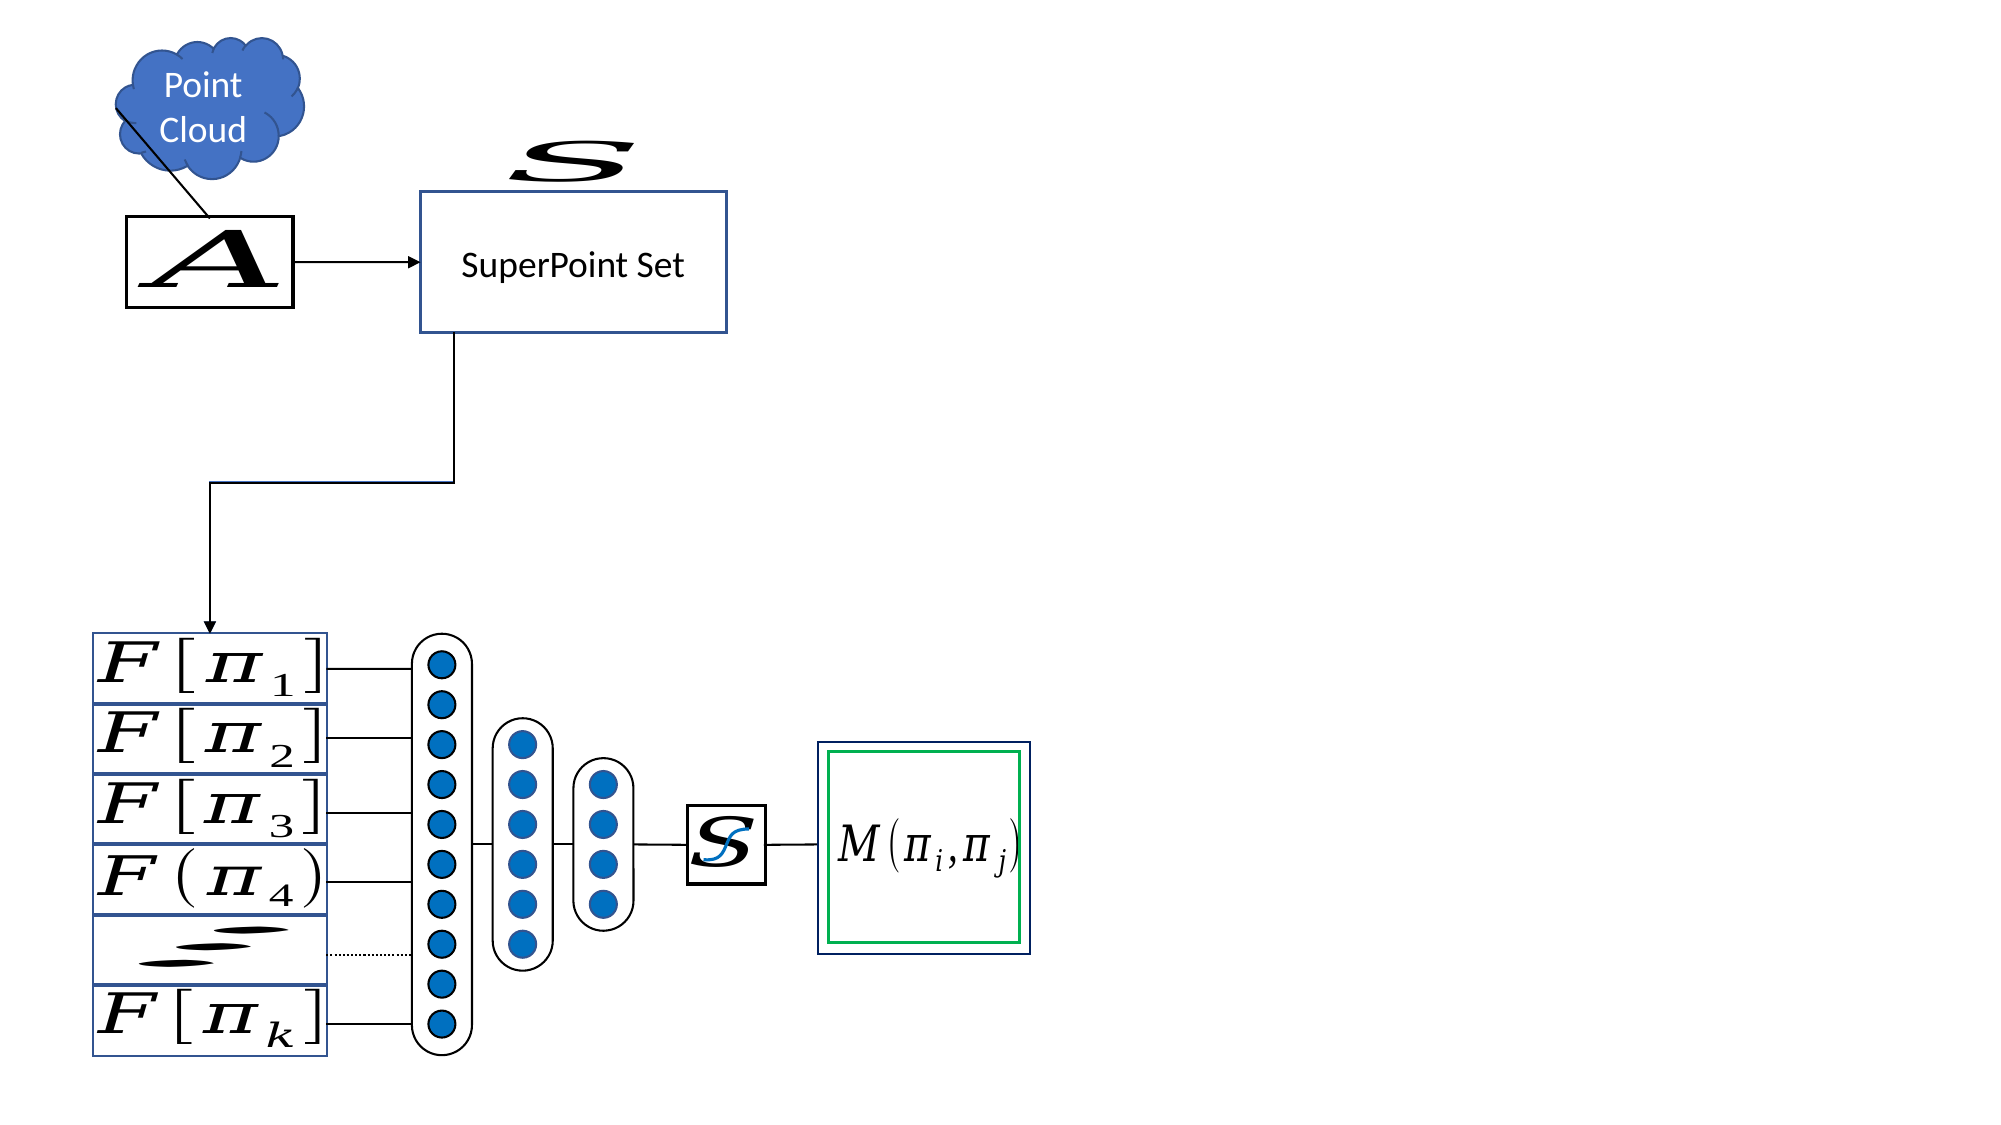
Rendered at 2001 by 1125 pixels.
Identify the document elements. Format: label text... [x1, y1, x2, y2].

text_box [508, 730, 538, 760]
text_box Point Cloud [114, 36, 306, 181]
text_box SuperPoint Set [419, 191, 727, 334]
text_box [508, 889, 538, 919]
text_box [427, 1009, 457, 1039]
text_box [688, 807, 764, 883]
text_box [427, 769, 457, 800]
text_box [427, 809, 457, 840]
text_box [427, 650, 457, 680]
text_box [410, 632, 474, 1057]
text_box [427, 889, 457, 919]
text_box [817, 741, 1031, 955]
text_box [427, 849, 457, 879]
text_box [572, 757, 635, 932]
text_box [588, 769, 618, 800]
text_box [588, 849, 618, 879]
text_box [427, 690, 457, 720]
text_box [491, 717, 554, 972]
text_box [588, 809, 618, 840]
text_box [588, 889, 618, 919]
text_box [427, 730, 457, 760]
text_box [508, 929, 538, 959]
text_box [427, 929, 457, 959]
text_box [181, 360, 483, 606]
text_box [508, 769, 538, 800]
text_box [508, 809, 538, 840]
text_box [508, 849, 538, 879]
text_box [427, 969, 457, 999]
